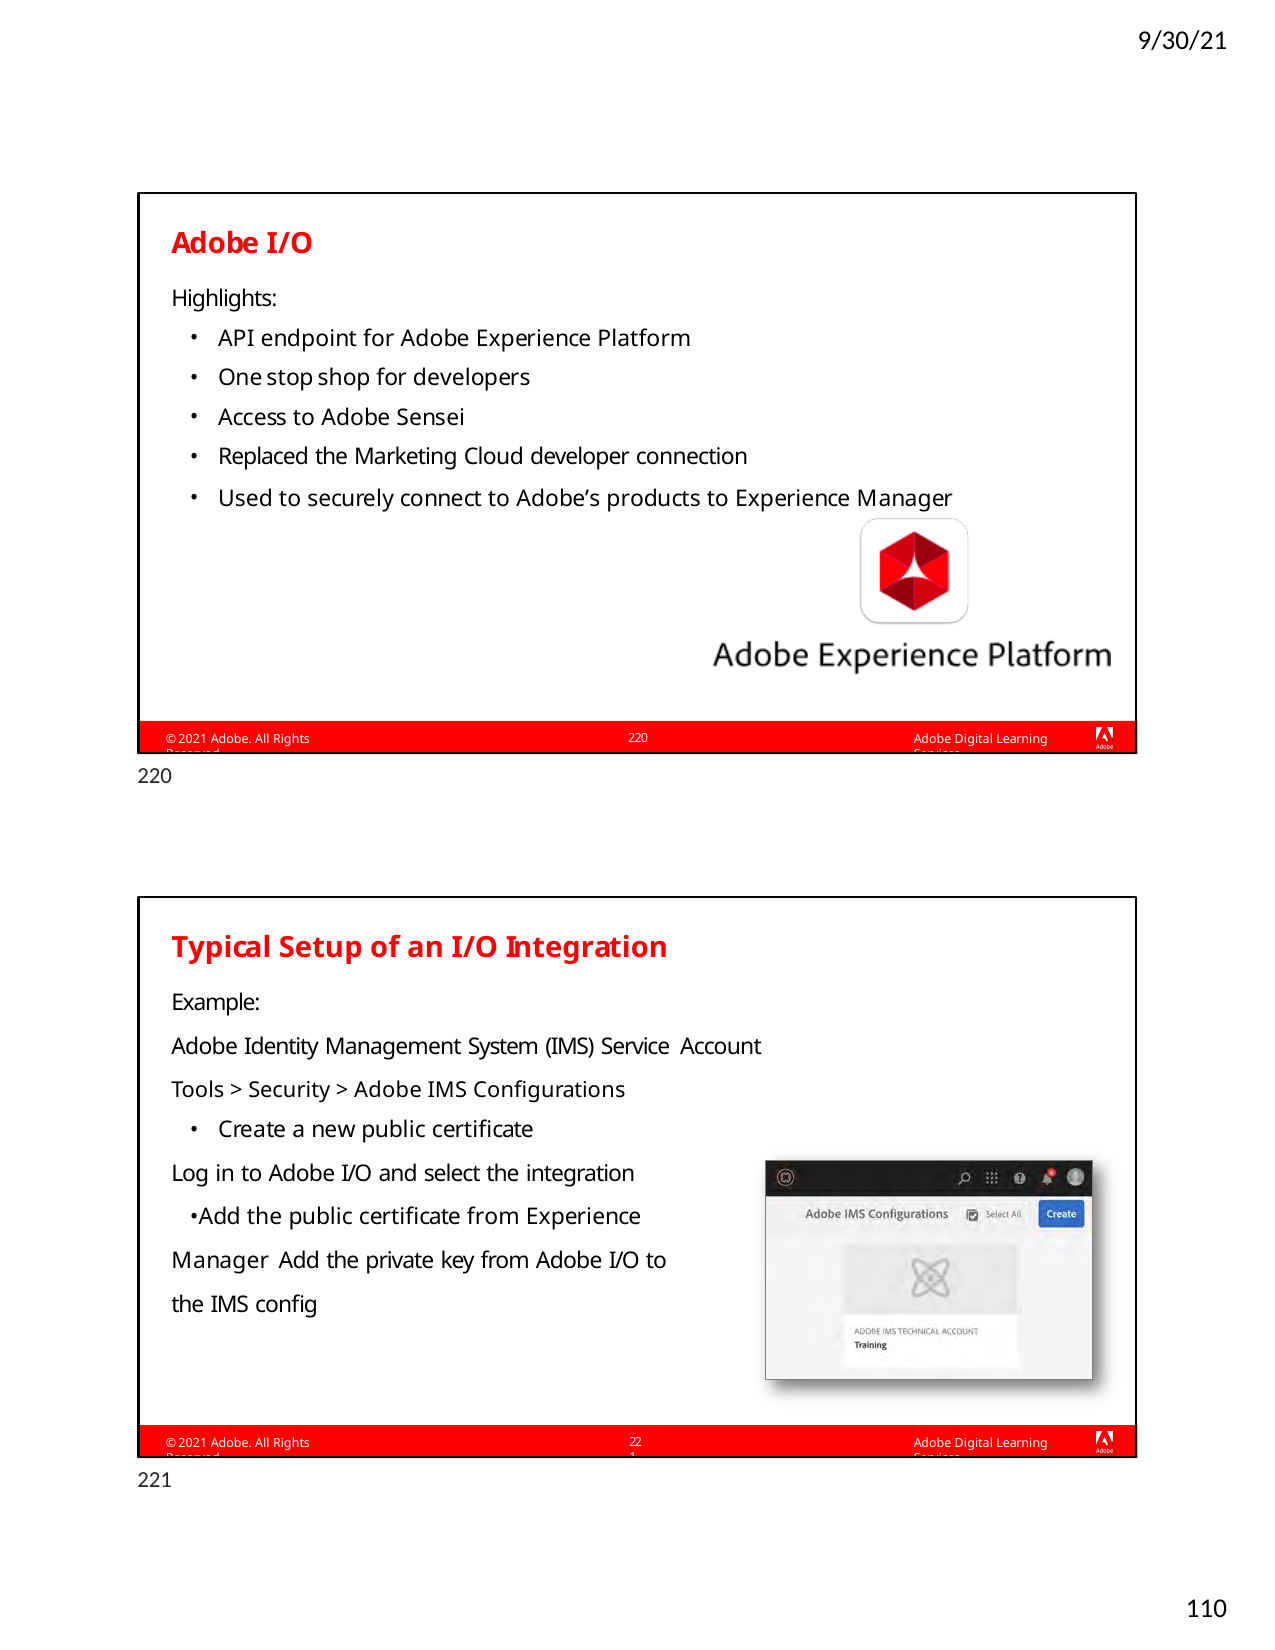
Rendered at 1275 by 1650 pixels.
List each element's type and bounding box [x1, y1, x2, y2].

text_box [1135, 20, 1230, 55]
slide_number [1179, 1589, 1234, 1650]
text_box [135, 191, 1138, 788]
text_box [135, 895, 1138, 1492]
